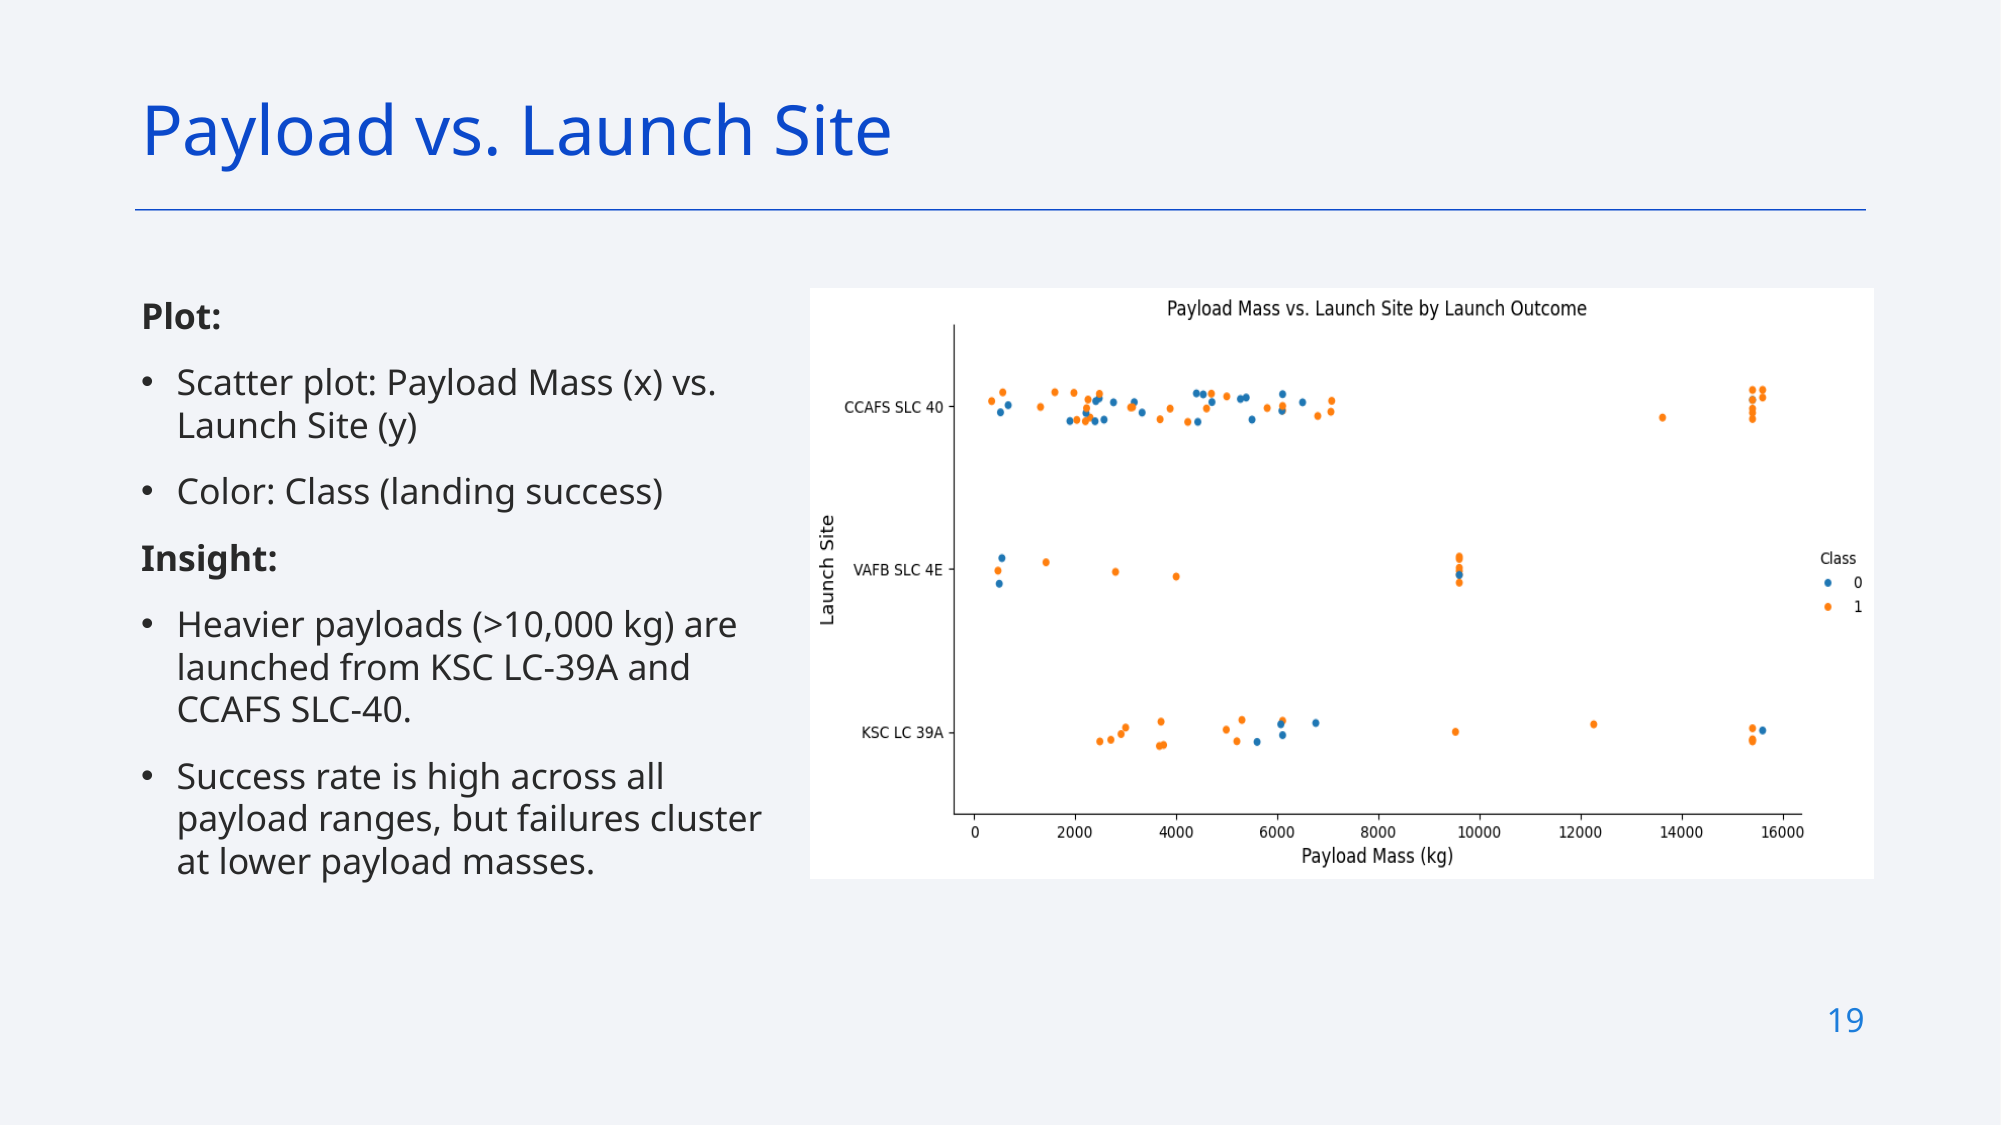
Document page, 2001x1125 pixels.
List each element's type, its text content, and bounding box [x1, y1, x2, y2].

picture [0, 0, 2001, 1125]
text_box Payload vs. Launch Site [126, 88, 1852, 179]
slide_number 19 [1429, 988, 1880, 1055]
text_box Plot: Scatter plot: Payload Mass (x) vs. Launch Site (y) Color: Class (landing success) Insight: Heavier payloads (>10,000 kg) are launched from KSC LC-39A and CCAFS SLC-40. Success rate is high across all payload ranges, but failures cluster at lower payload masses. [126, 286, 789, 893]
